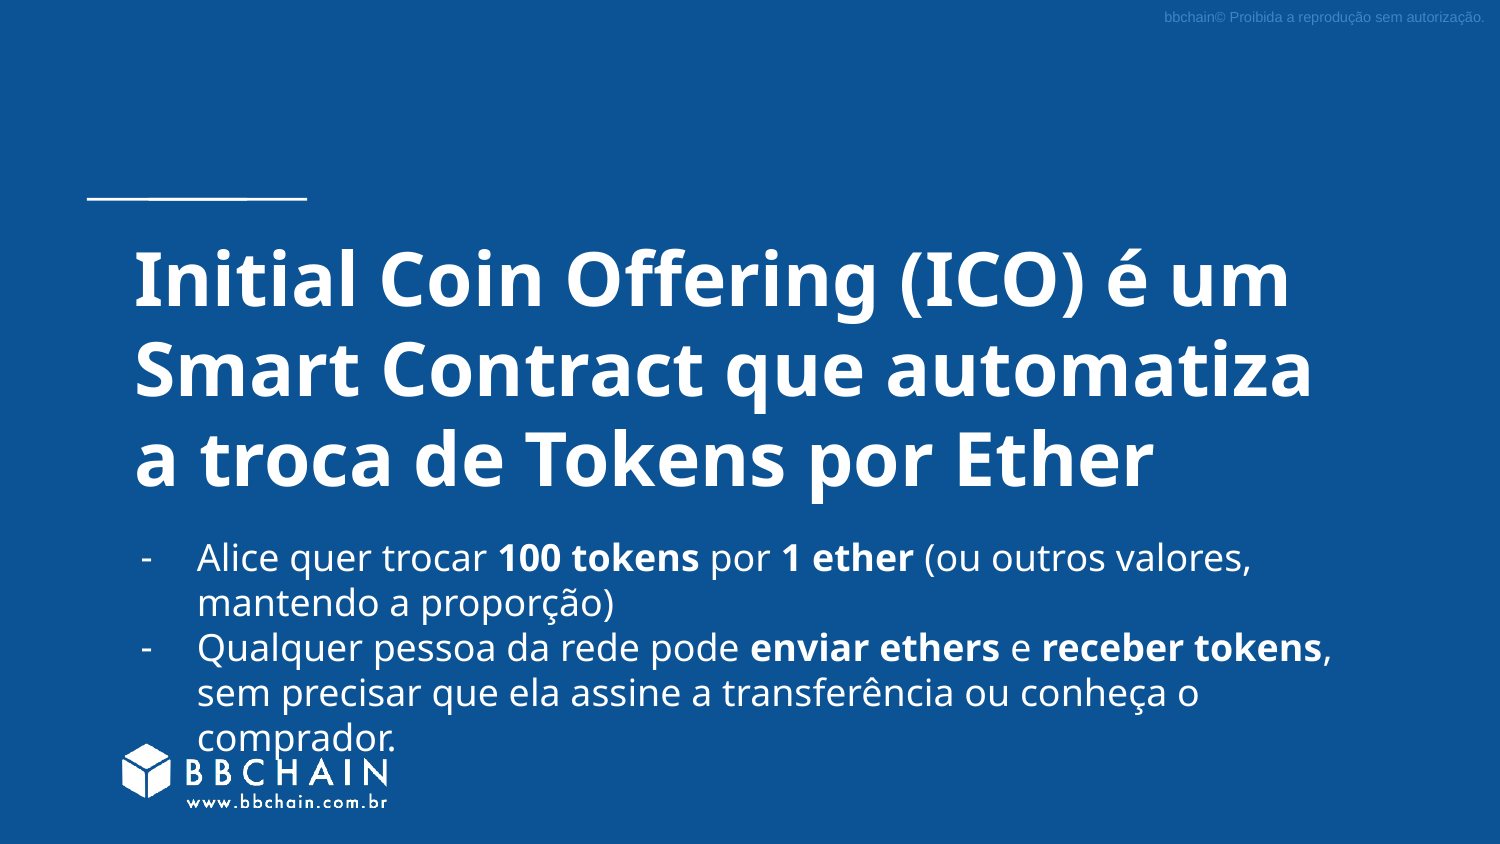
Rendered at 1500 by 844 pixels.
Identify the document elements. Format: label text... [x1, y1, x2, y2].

picture [122, 743, 387, 808]
title Alice quer trocar 100 tokens por 1 ether (ou outros valores, mantendo a proporção) Qualquer pessoa da rede pode enviar ethers e receber tokens, sem precisar que ela assine a transferência ou conheça o comprador. [106, 518, 1426, 682]
title Initial Coin Offering (ICO) é um Smart Contract que automatiza a troca de Tokens por Ether [119, 216, 1381, 466]
text_box bbchain© Proibida a reprodução sem autorização. [1097, 0, 1500, 34]
